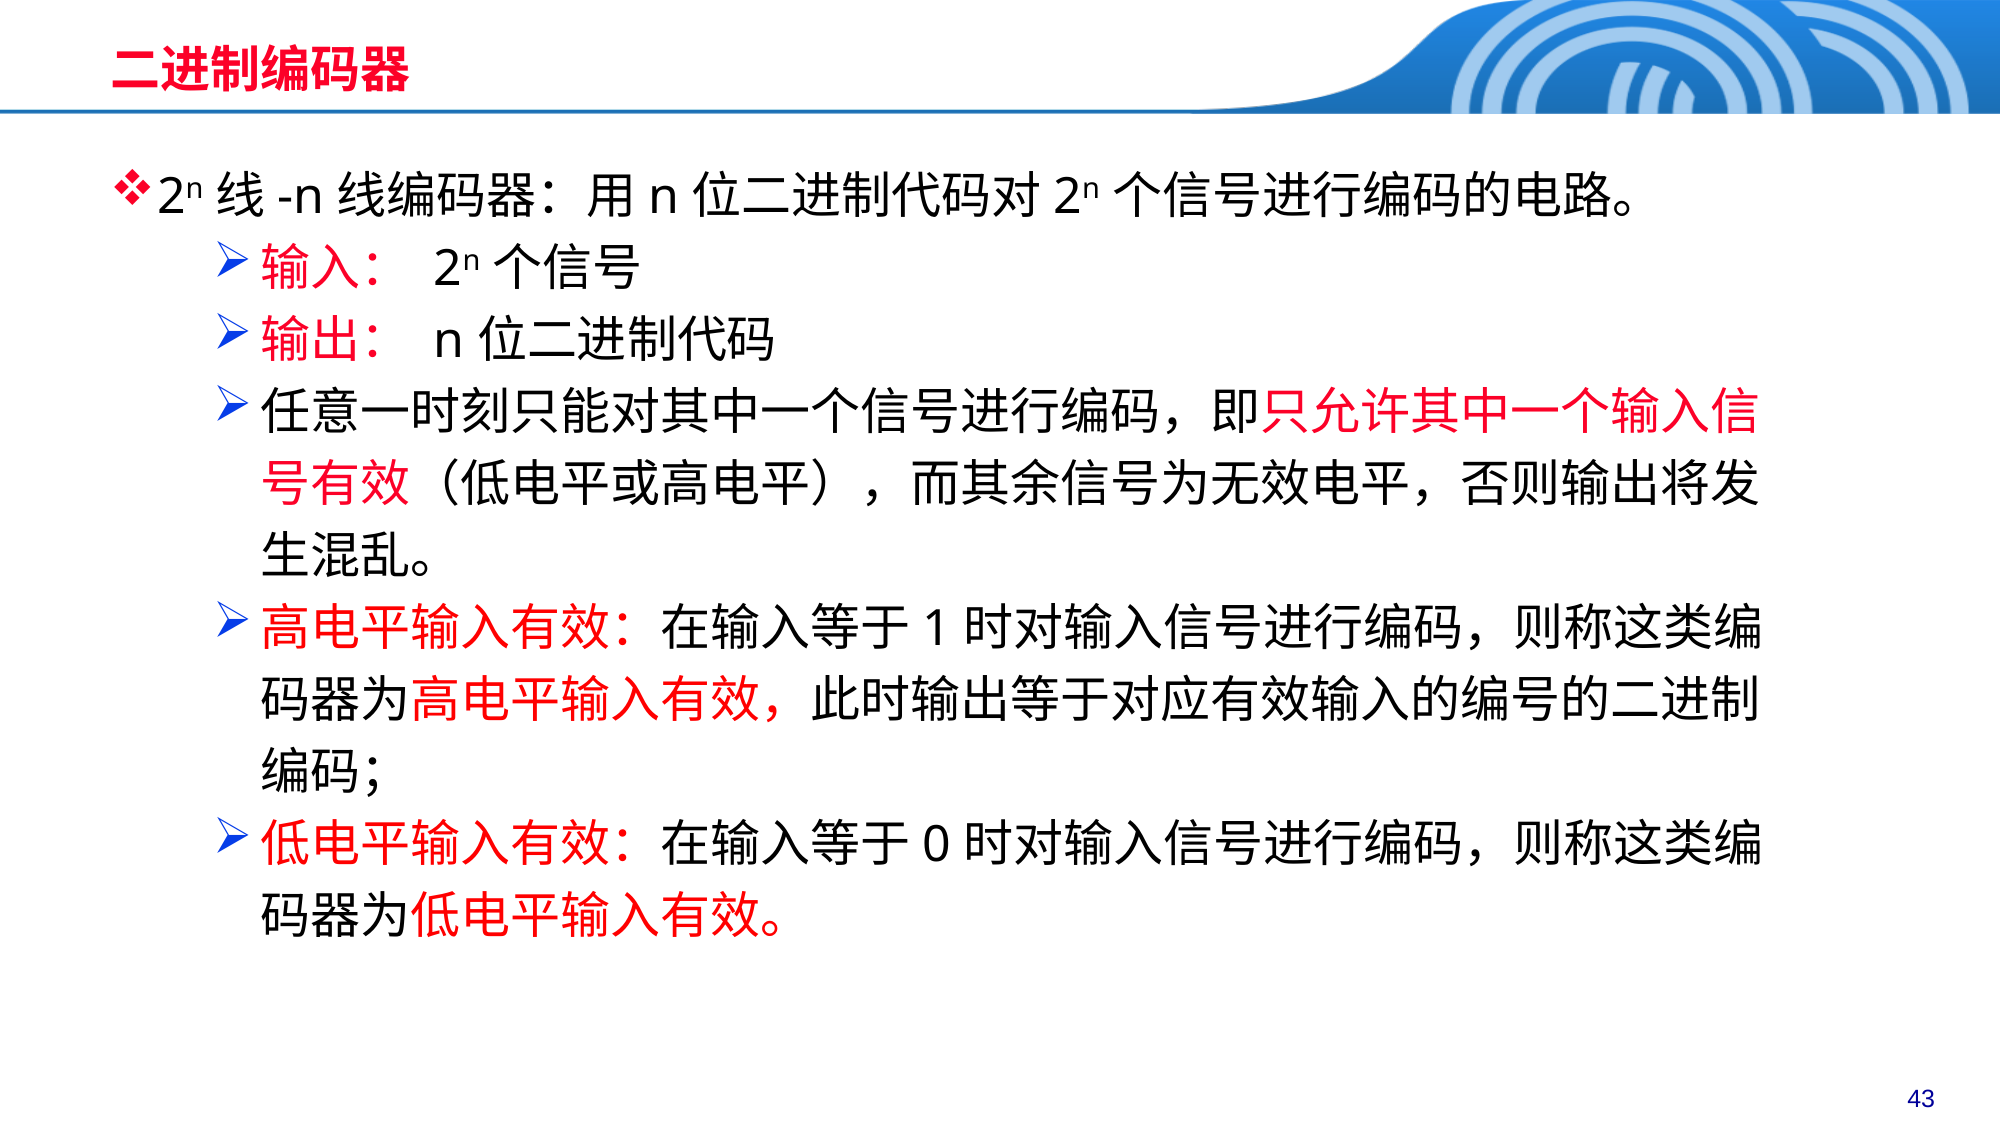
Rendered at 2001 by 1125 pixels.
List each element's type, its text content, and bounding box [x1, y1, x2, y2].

picture [0, 0, 2000, 114]
title 二进制编码器 [99, 40, 964, 103]
list 2n线-n线编码器：用n位二进制代码对2n个信号进行编码的电路。 输入： 2n个信号 输出： n位二进制代码 任意一时刻只能对其中一个信号进行编码，即只允许其中一个输入信号有效（低电平或高电平），而其余信号为无效电平，否则输出将发生混乱。 高电平输入有效：在输入等于1时对输入信号进行编码，则称这类编码器为高电平输入有效，此时输出等于对应有效输入的编号的二进制编码； 低电平输入有效：在输入等于0时对输入信号进行编码，则称这类编码器为低电平输入有效。 [99, 147, 1792, 1029]
